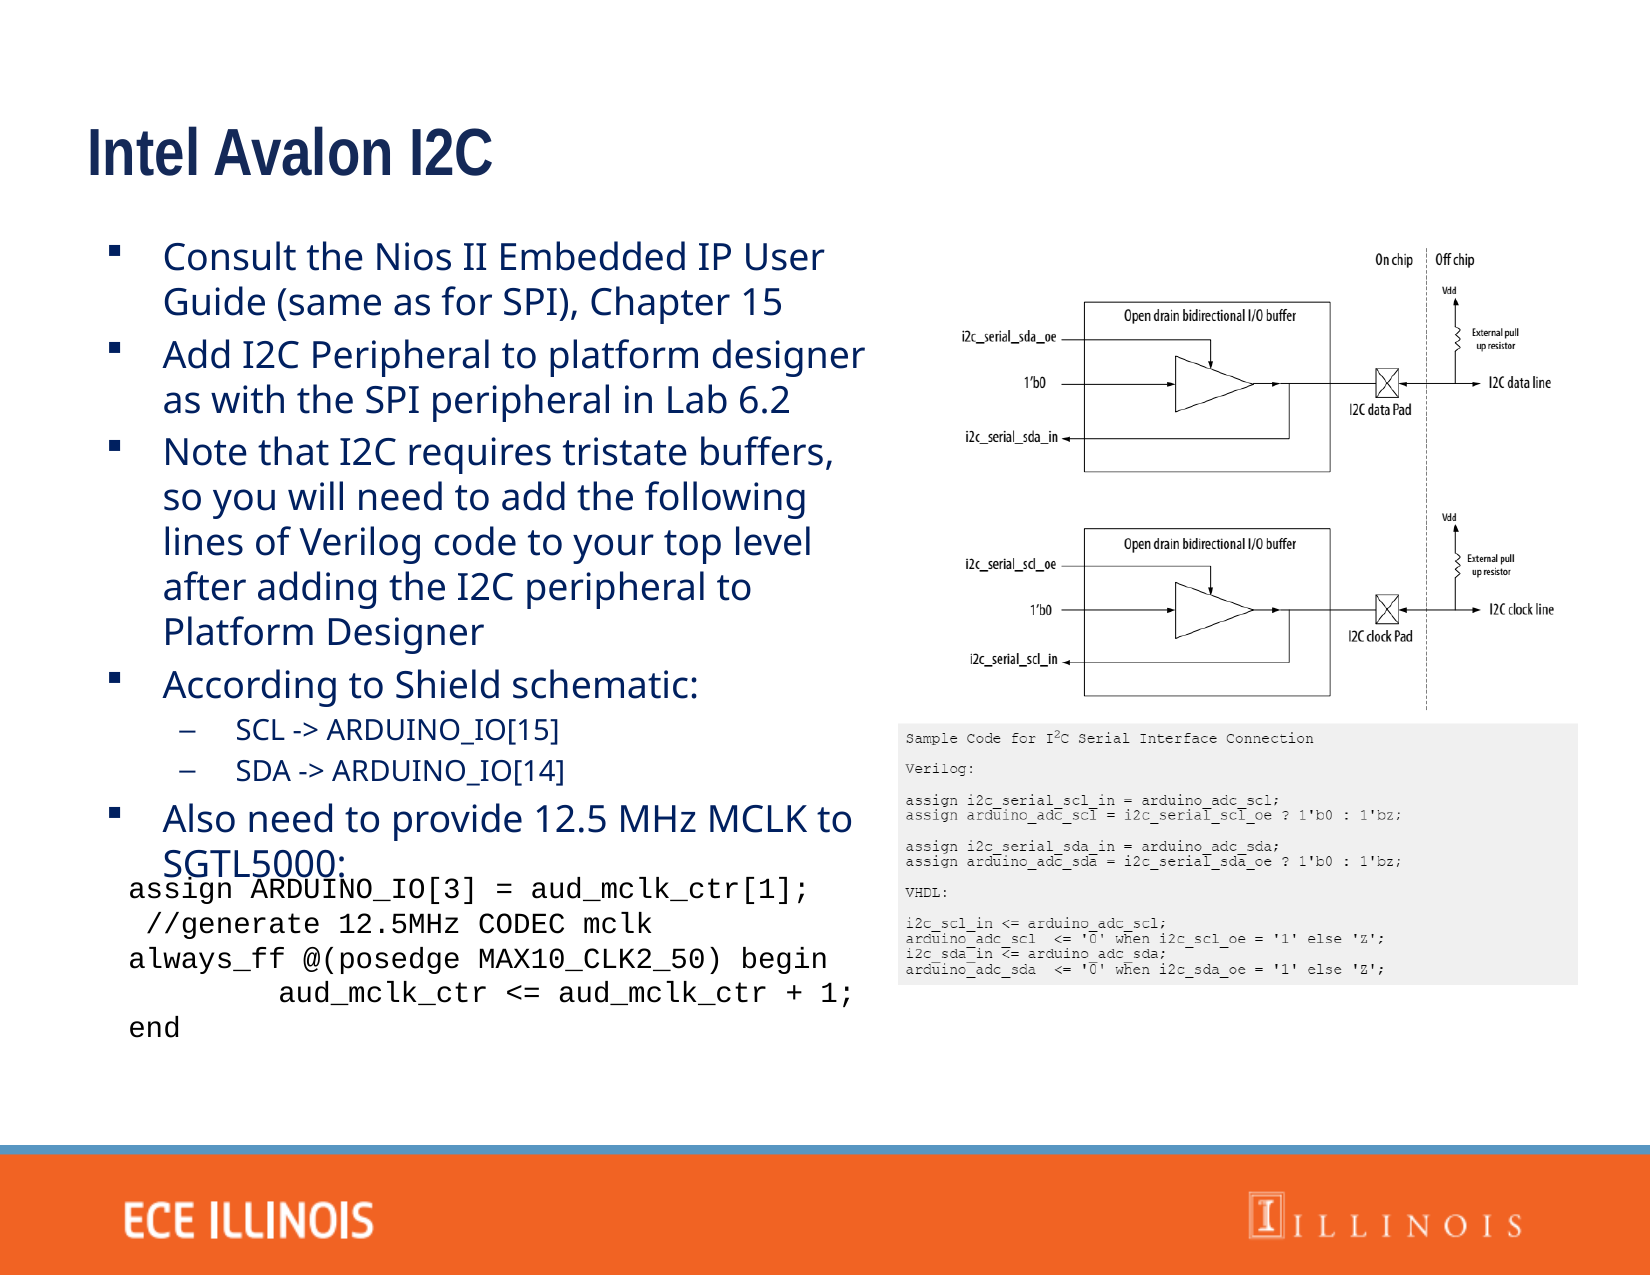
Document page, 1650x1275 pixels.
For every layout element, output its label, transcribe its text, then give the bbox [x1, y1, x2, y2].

text_box assign ARDUINO_IO[3] = aud_mclk_ctr[1]; //generate 12.5MHz CODEC mclk always_ff @(posedge MAX10_CLK2_50) begin aud_mclk_ctr <= aud_mclk_ctr + 1; end [113, 861, 939, 1052]
picture [895, 245, 1578, 998]
list Intel Avalon I2C [72, 101, 1263, 224]
list Consult the Nios II Embedded IP User Guide (same as for SPI), Chapter 15 Add I2C Peripheral to platform designer as with the SPI peripheral in Lab 6.2 Note that I2C requires tristate buffers, so you will need to add the following lines of Verilog code to your top level after adding the I2C peripheral to Platform Designer According to Shield schematic: SCL -> ARDUINO_IO[15] SDA -> ARDUINO_IO[14] Also need to provide 12.5 MHz MCLK to SGTL5000: [72, 225, 897, 1018]
